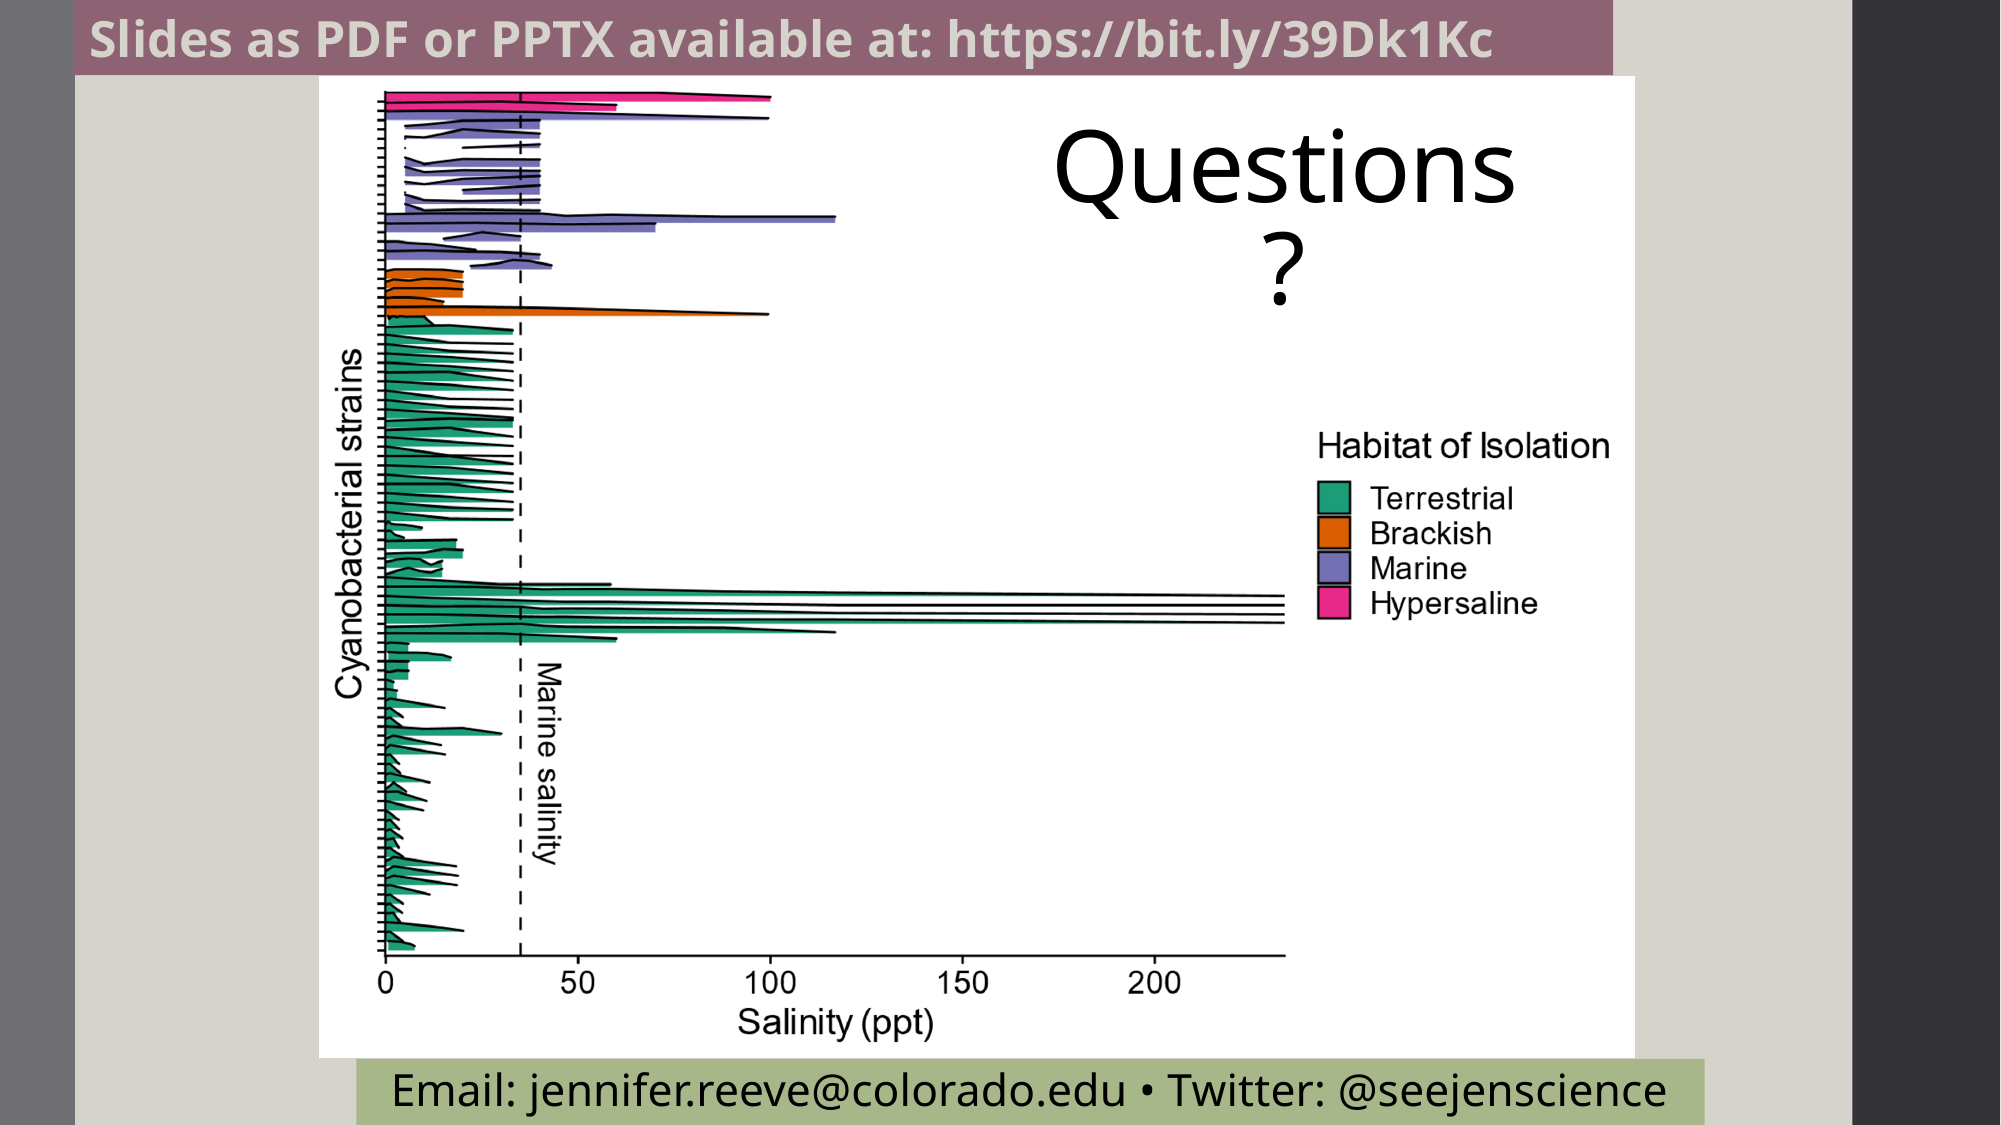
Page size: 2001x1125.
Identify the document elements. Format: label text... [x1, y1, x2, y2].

text_box Slides as PDF or PPTX available at: https://bit.ly/39Dk1Kc [74, 0, 1614, 76]
text_box [0, 0, 76, 1125]
picture [319, 76, 1635, 1059]
list Email: jennifer.reeve@colorado.edu • Twitter: @seejenscience [356, 1058, 1705, 1125]
